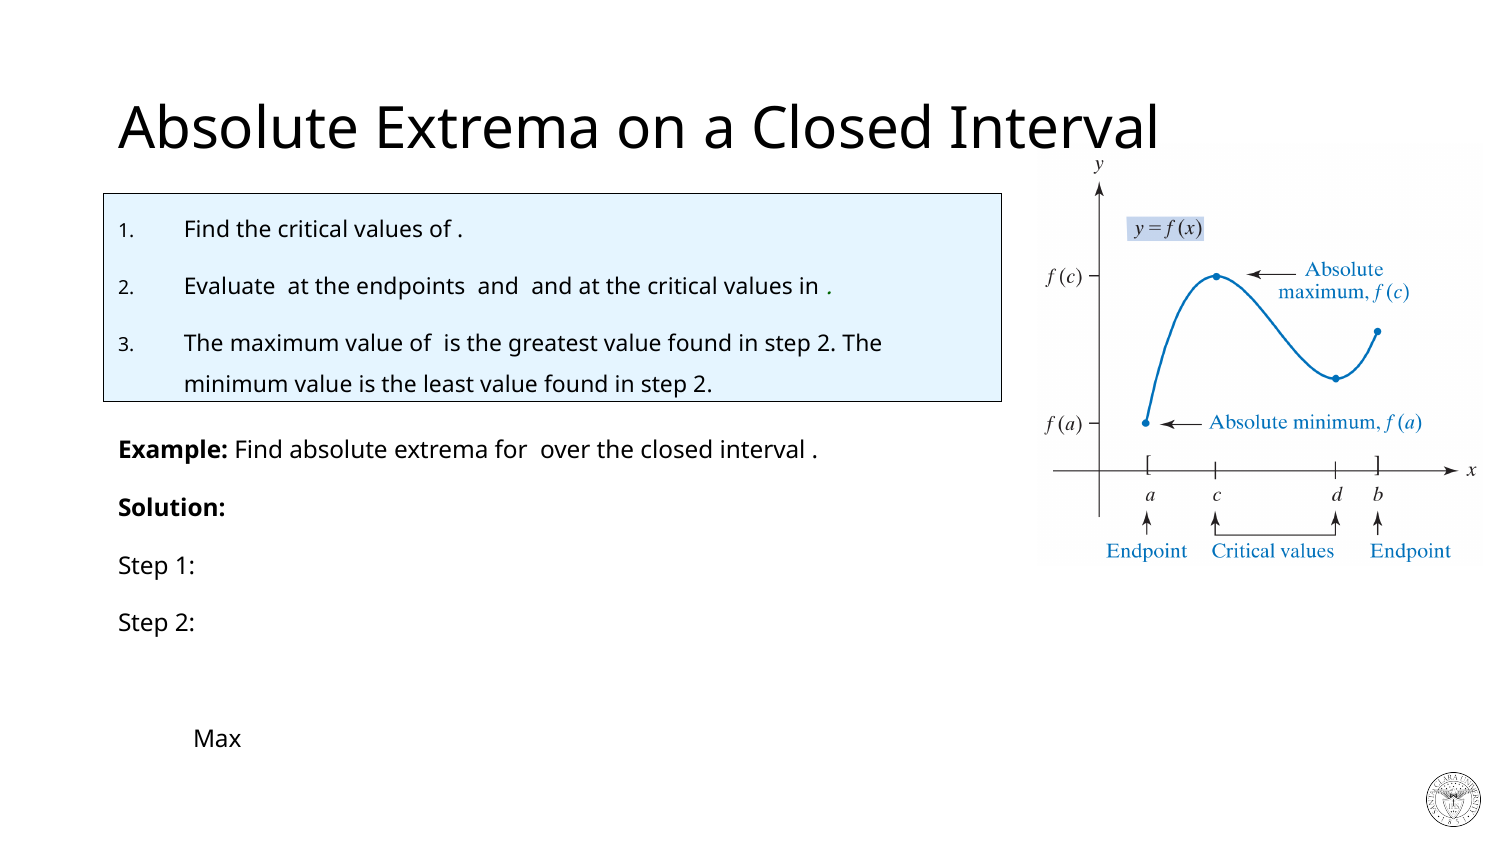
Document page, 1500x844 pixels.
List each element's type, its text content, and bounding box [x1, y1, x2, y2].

title Absolute Extrema on a Closed Interval [103, 44, 1397, 169]
picture [1426, 772, 1481, 827]
picture [1037, 143, 1483, 566]
